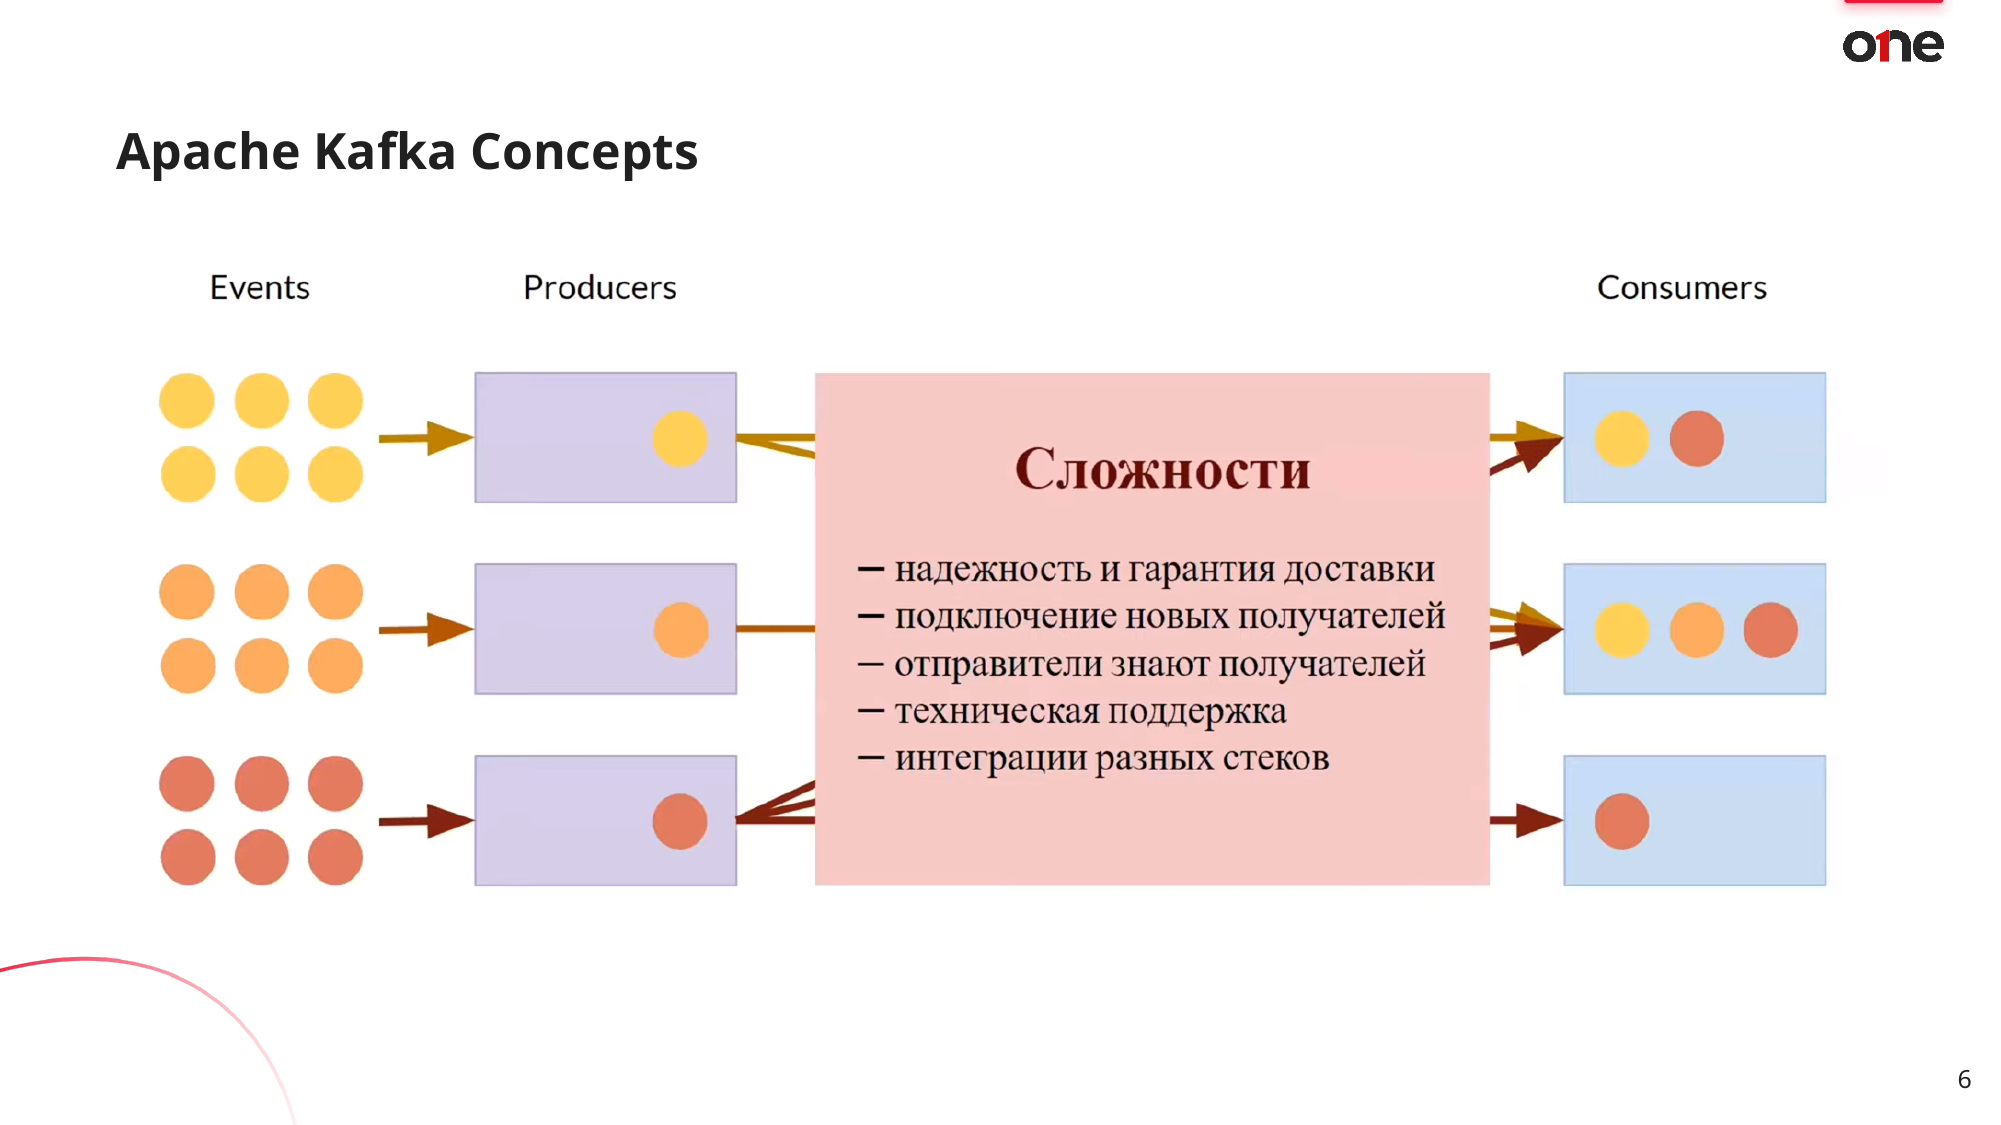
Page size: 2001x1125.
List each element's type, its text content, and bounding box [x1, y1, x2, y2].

picture [0, 943, 331, 1125]
picture [1843, 30, 1944, 62]
slide_number 6 [1857, 1047, 1987, 1114]
title Apache Kafka Concepts [101, 119, 1677, 184]
picture [122, 225, 1883, 920]
picture [1825, 0, 1961, 22]
